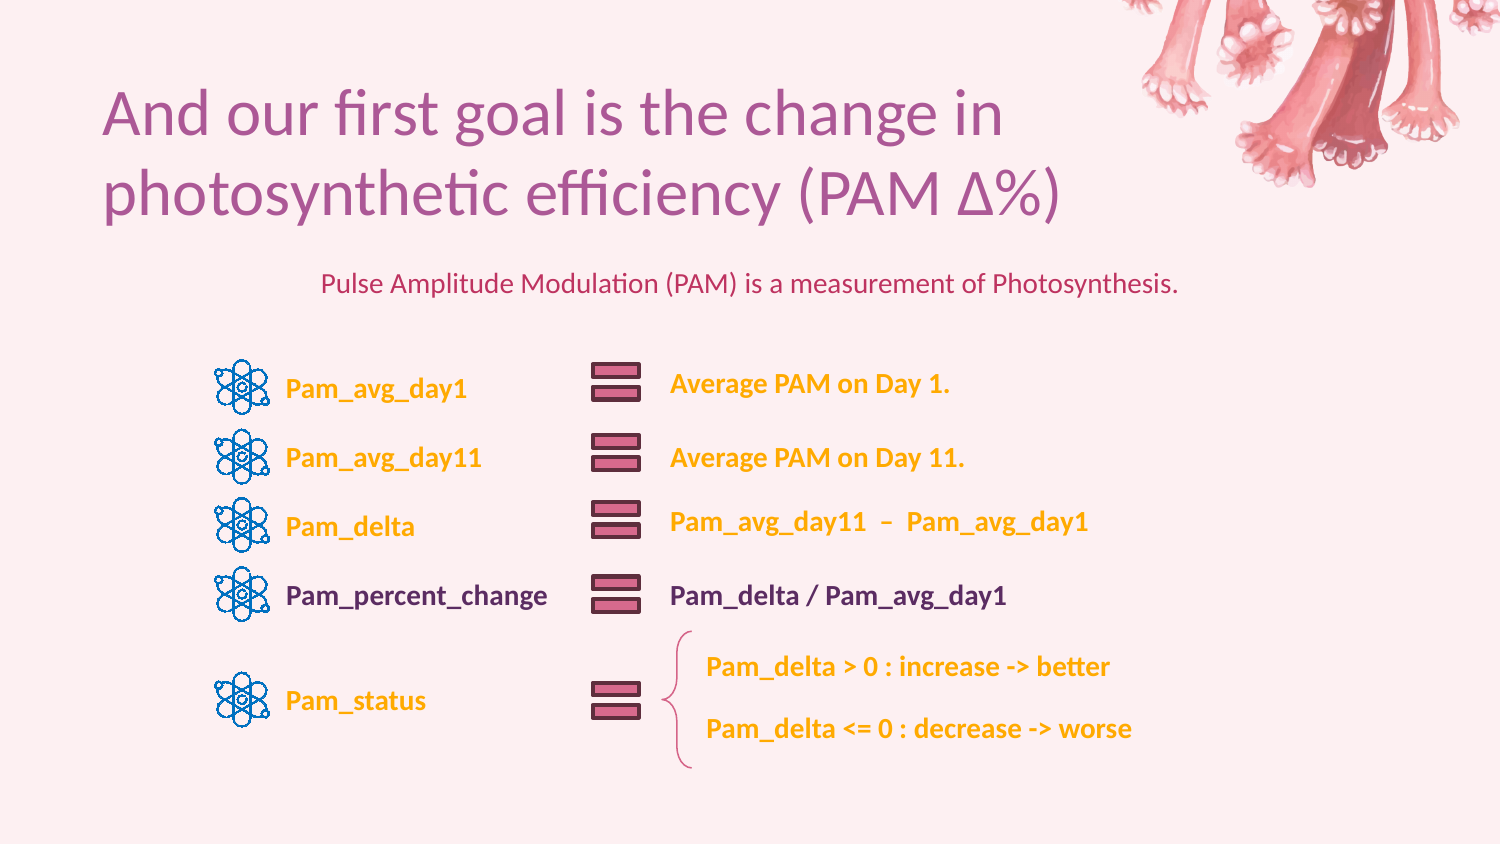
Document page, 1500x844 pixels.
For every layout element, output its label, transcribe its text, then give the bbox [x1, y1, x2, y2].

text_box [604, 574, 641, 591]
text_box Average PAM on Day 11. [655, 430, 1229, 481]
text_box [213, 566, 600, 622]
text_box [591, 433, 641, 450]
text_box [591, 385, 641, 402]
text_box [591, 362, 641, 379]
text_box Pam_avg_day11 – Pam_avg_day1 [655, 494, 1229, 545]
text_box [213, 671, 488, 728]
text_box [591, 455, 641, 472]
text_box [591, 703, 641, 720]
text_box Pam_delta / Pam_avg_day1 [655, 568, 1229, 619]
text_box Pam_delta <= 0 : decrease -> worse [691, 701, 1266, 752]
text_box [661, 630, 692, 769]
text_box [591, 681, 641, 697]
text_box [213, 496, 488, 553]
text_box [591, 522, 641, 539]
text_box Pulse Amplitude Modulation (PAM) is a measurement of Photosynthesis. [162, 257, 1338, 308]
text_box [591, 500, 641, 517]
text_box [604, 597, 641, 614]
text_box Average PAM on Day 1. [655, 356, 1229, 407]
text_box And our first goal is the change in photosynthetic efficiency (PAM ∆%) [87, 53, 1439, 236]
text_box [213, 359, 488, 415]
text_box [213, 428, 503, 485]
text_box Pam_delta > 0 : increase -> better [692, 639, 1266, 690]
picture [1110, 0, 1500, 188]
